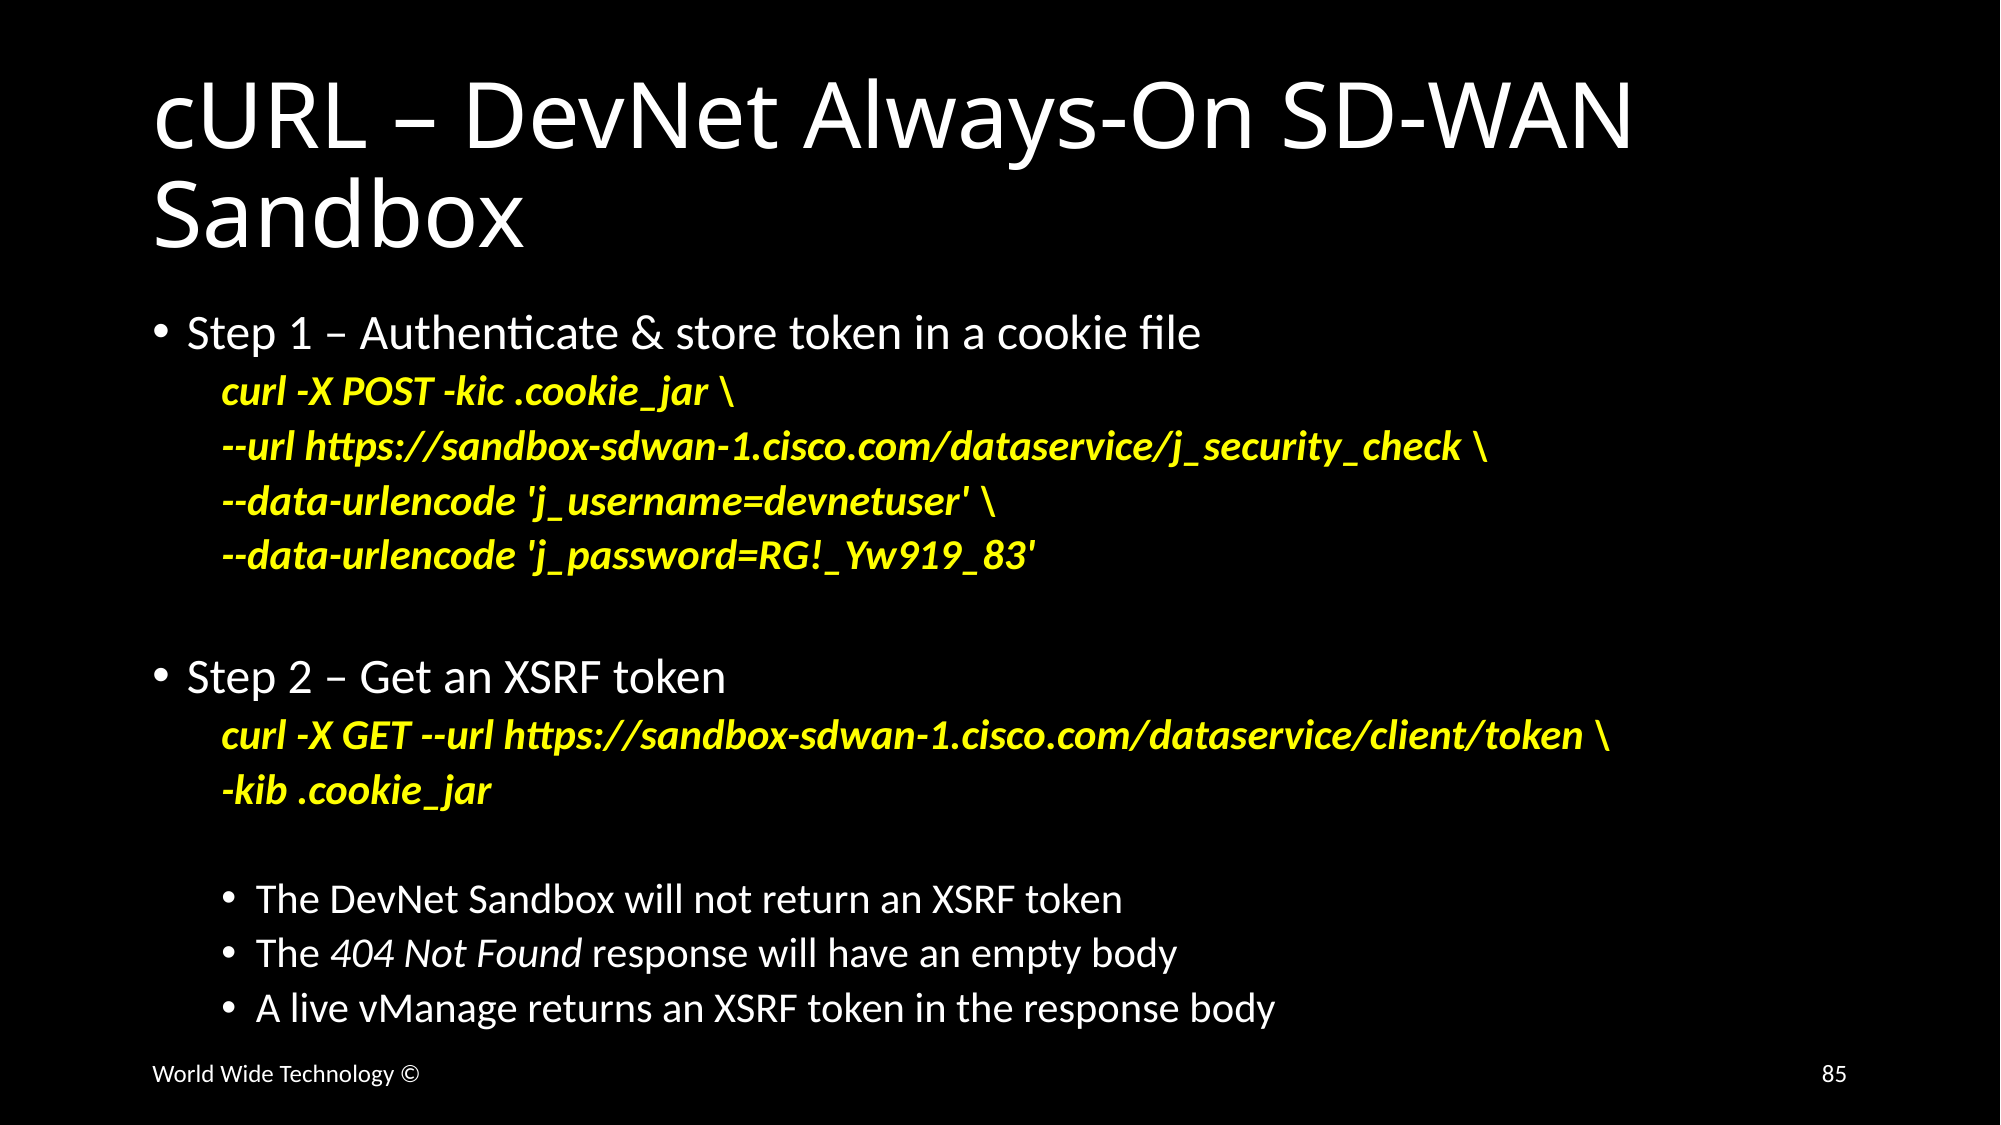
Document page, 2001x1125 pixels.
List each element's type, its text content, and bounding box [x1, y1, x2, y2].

slide_number World Wide Technology © [137, 1042, 588, 1103]
slide_number 85 [1412, 1042, 1863, 1103]
list Step 1 – Authenticate & store token in a cookie file curl -X POST -kic .cookie_jar \ --url https://sandbox-sdwan-1.cisco.com/dataservice/j_security_check \ --data-urlencode 'j_username=devnetuser' \ --data-urlencode 'j_password=RG!_Yw919_83' Step 2 – Get an XSRF token curl -X GET --url https://sandbox-sdwan-1.cisco.com/dataservice/client/token \ -kib .cookie_jar The DevNet Sandbox will not return an XSRF token The 404 Not Found response will have an empty body A live vManage returns an XSRF token in the response body [137, 299, 1878, 1043]
title cURL – DevNet Always-On SD-WAN Sandbox [137, 59, 1863, 278]
